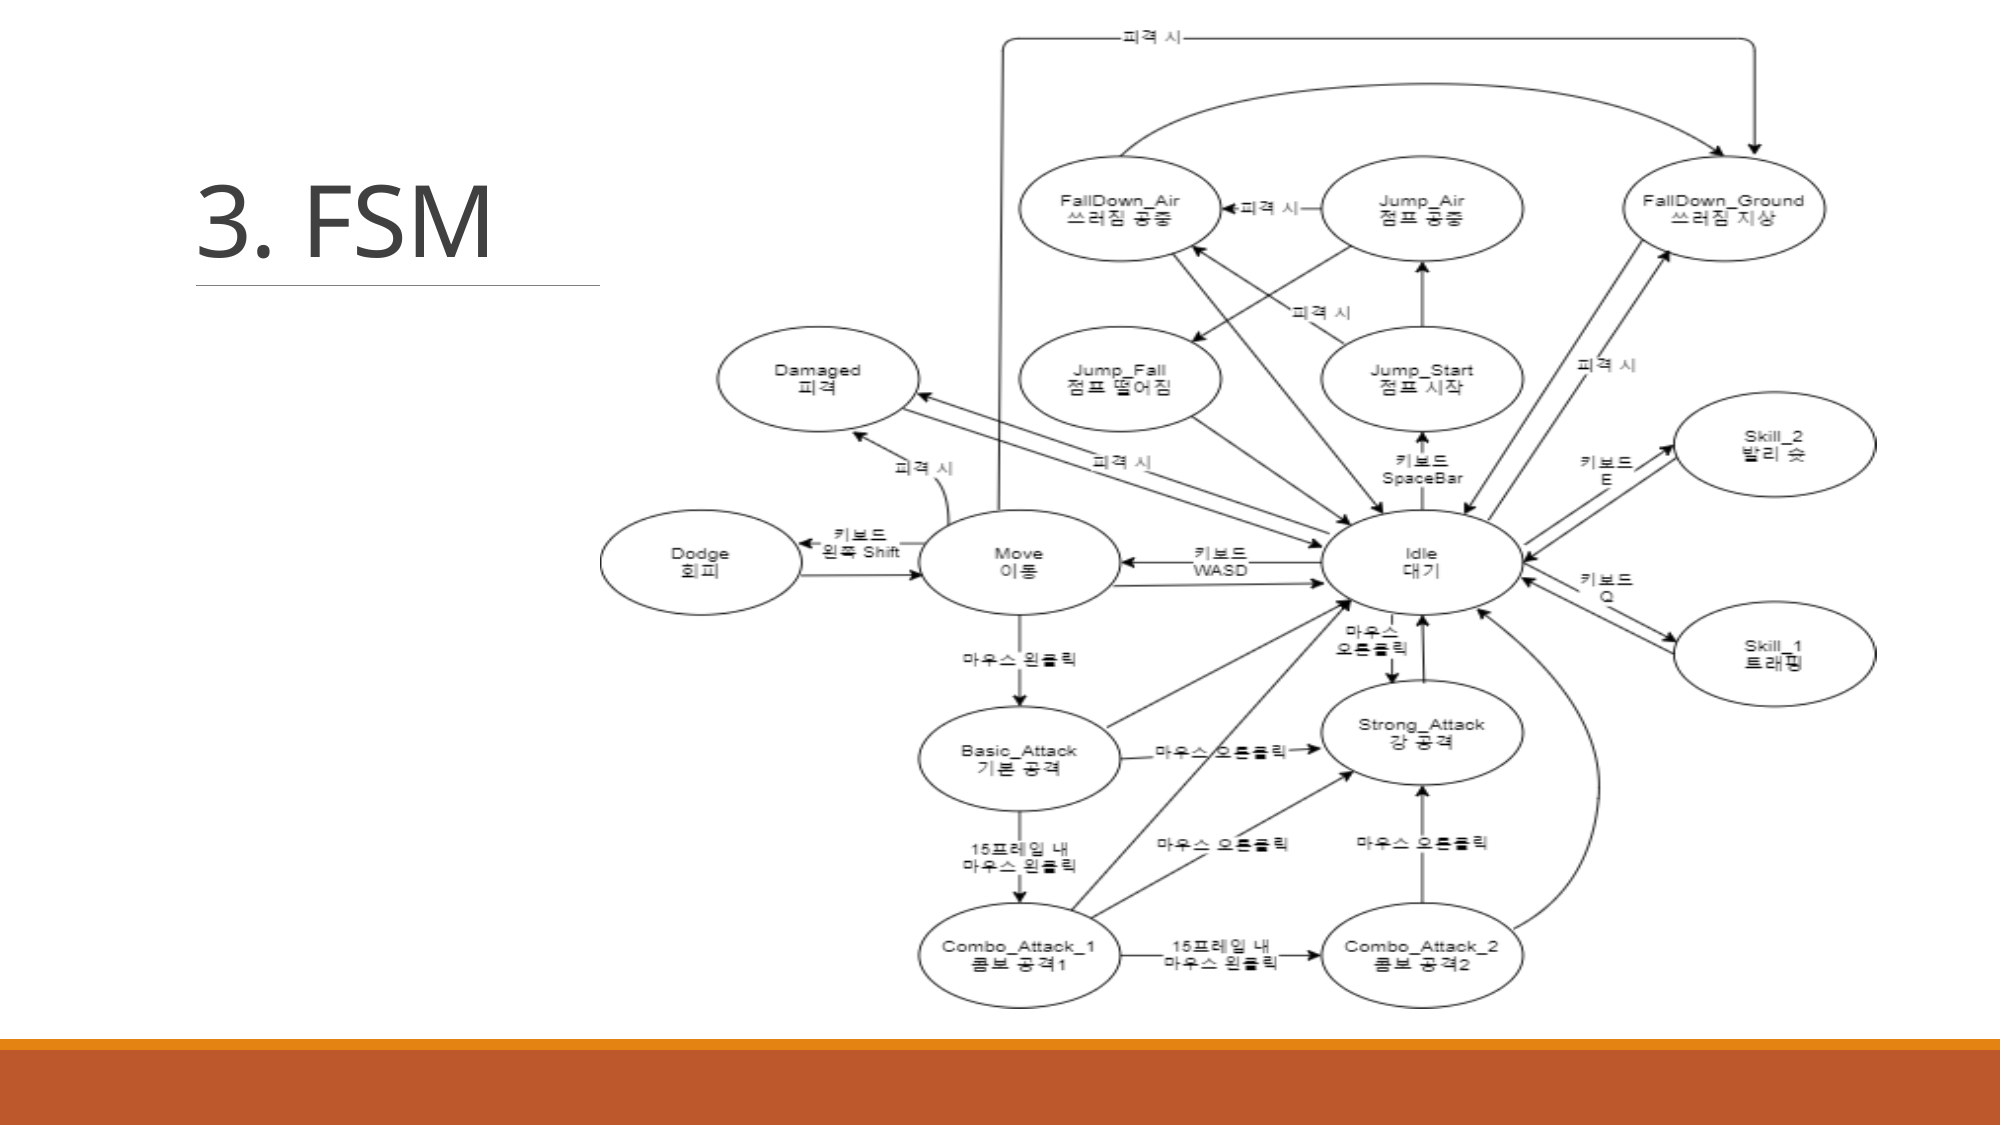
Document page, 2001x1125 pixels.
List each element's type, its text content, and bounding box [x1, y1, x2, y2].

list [600, 29, 1877, 1010]
title 3. FSM [180, 47, 598, 285]
